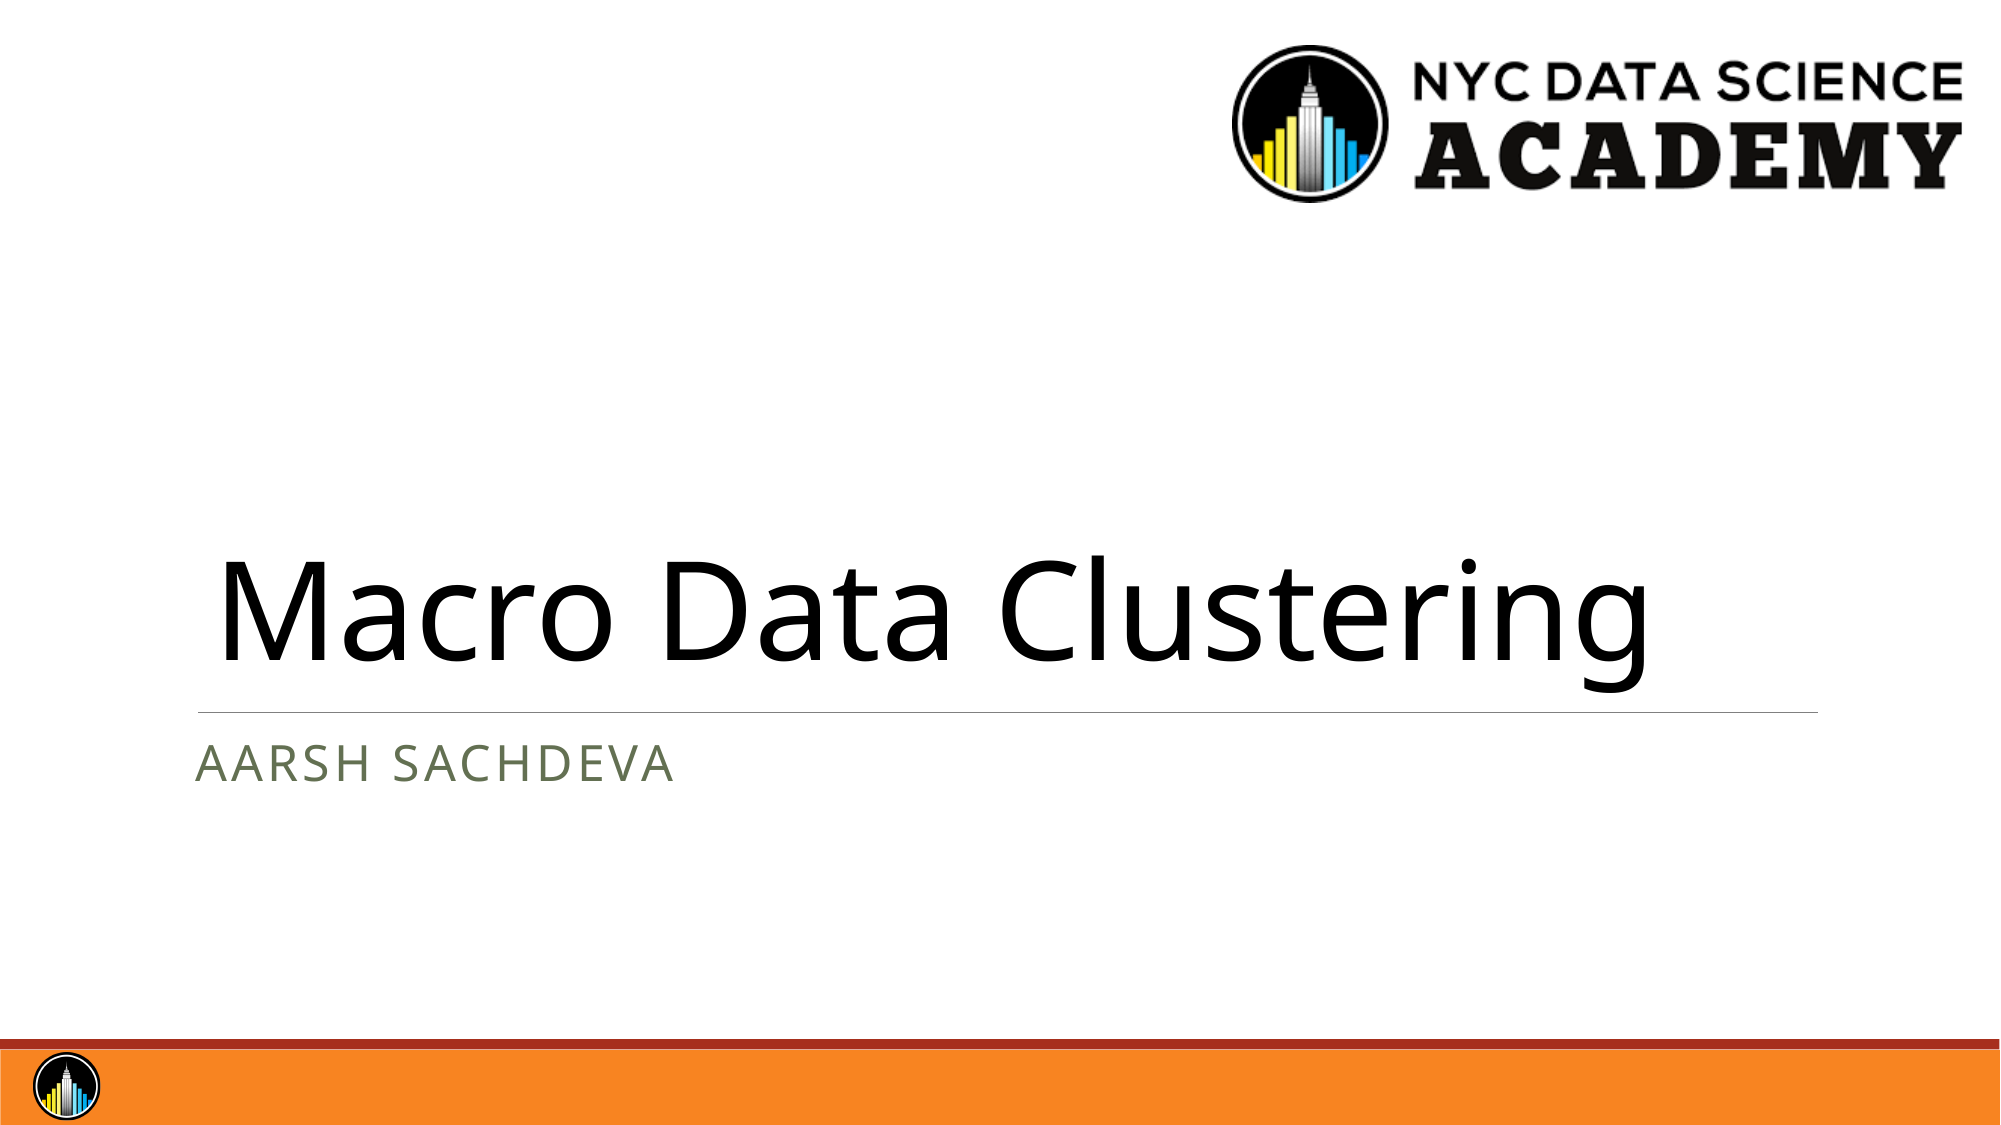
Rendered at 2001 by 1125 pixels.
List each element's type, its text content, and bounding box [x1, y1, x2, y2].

picture [0, 1041, 134, 1125]
picture [1231, 45, 1965, 203]
subtitle AARSH SACHDEVA [180, 730, 1831, 919]
text_box Macro Data Clustering [198, 515, 1831, 696]
